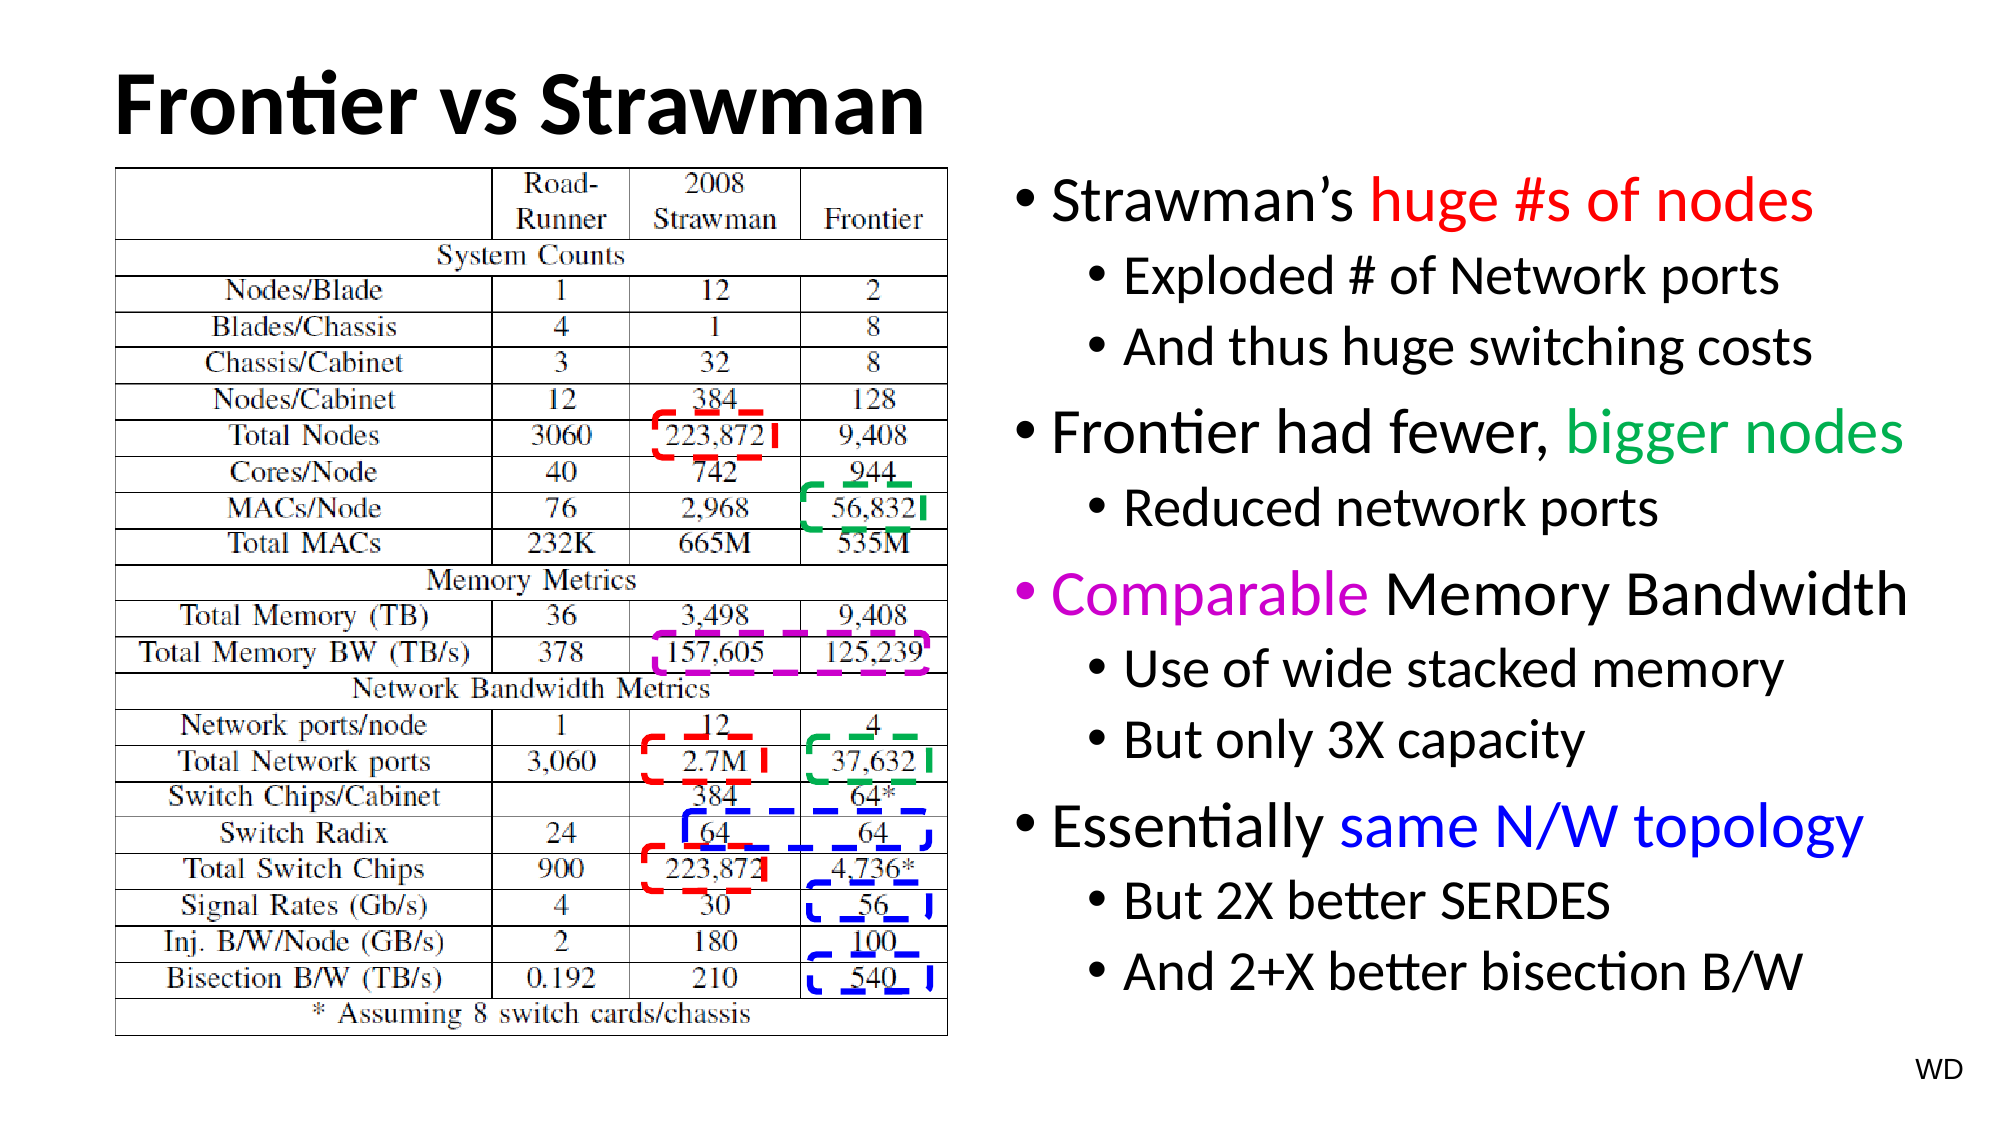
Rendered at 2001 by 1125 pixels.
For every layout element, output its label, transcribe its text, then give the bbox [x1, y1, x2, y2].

text_box WD [1900, 1042, 1979, 1093]
list Strawman’s huge #s of nodes Exploded # of Network ports And thus huge switching costs Frontier had fewer, bigger nodes Reduced network ports Comparable Memory Bandwidth Use of wide stacked memory But only 3X capacity Essentially same N/W topology But 2X better SERDES And 2+X better bisection B/W [999, 158, 1960, 1014]
title Frontier vs Strawman [99, 0, 1900, 214]
picture [109, 158, 963, 1043]
